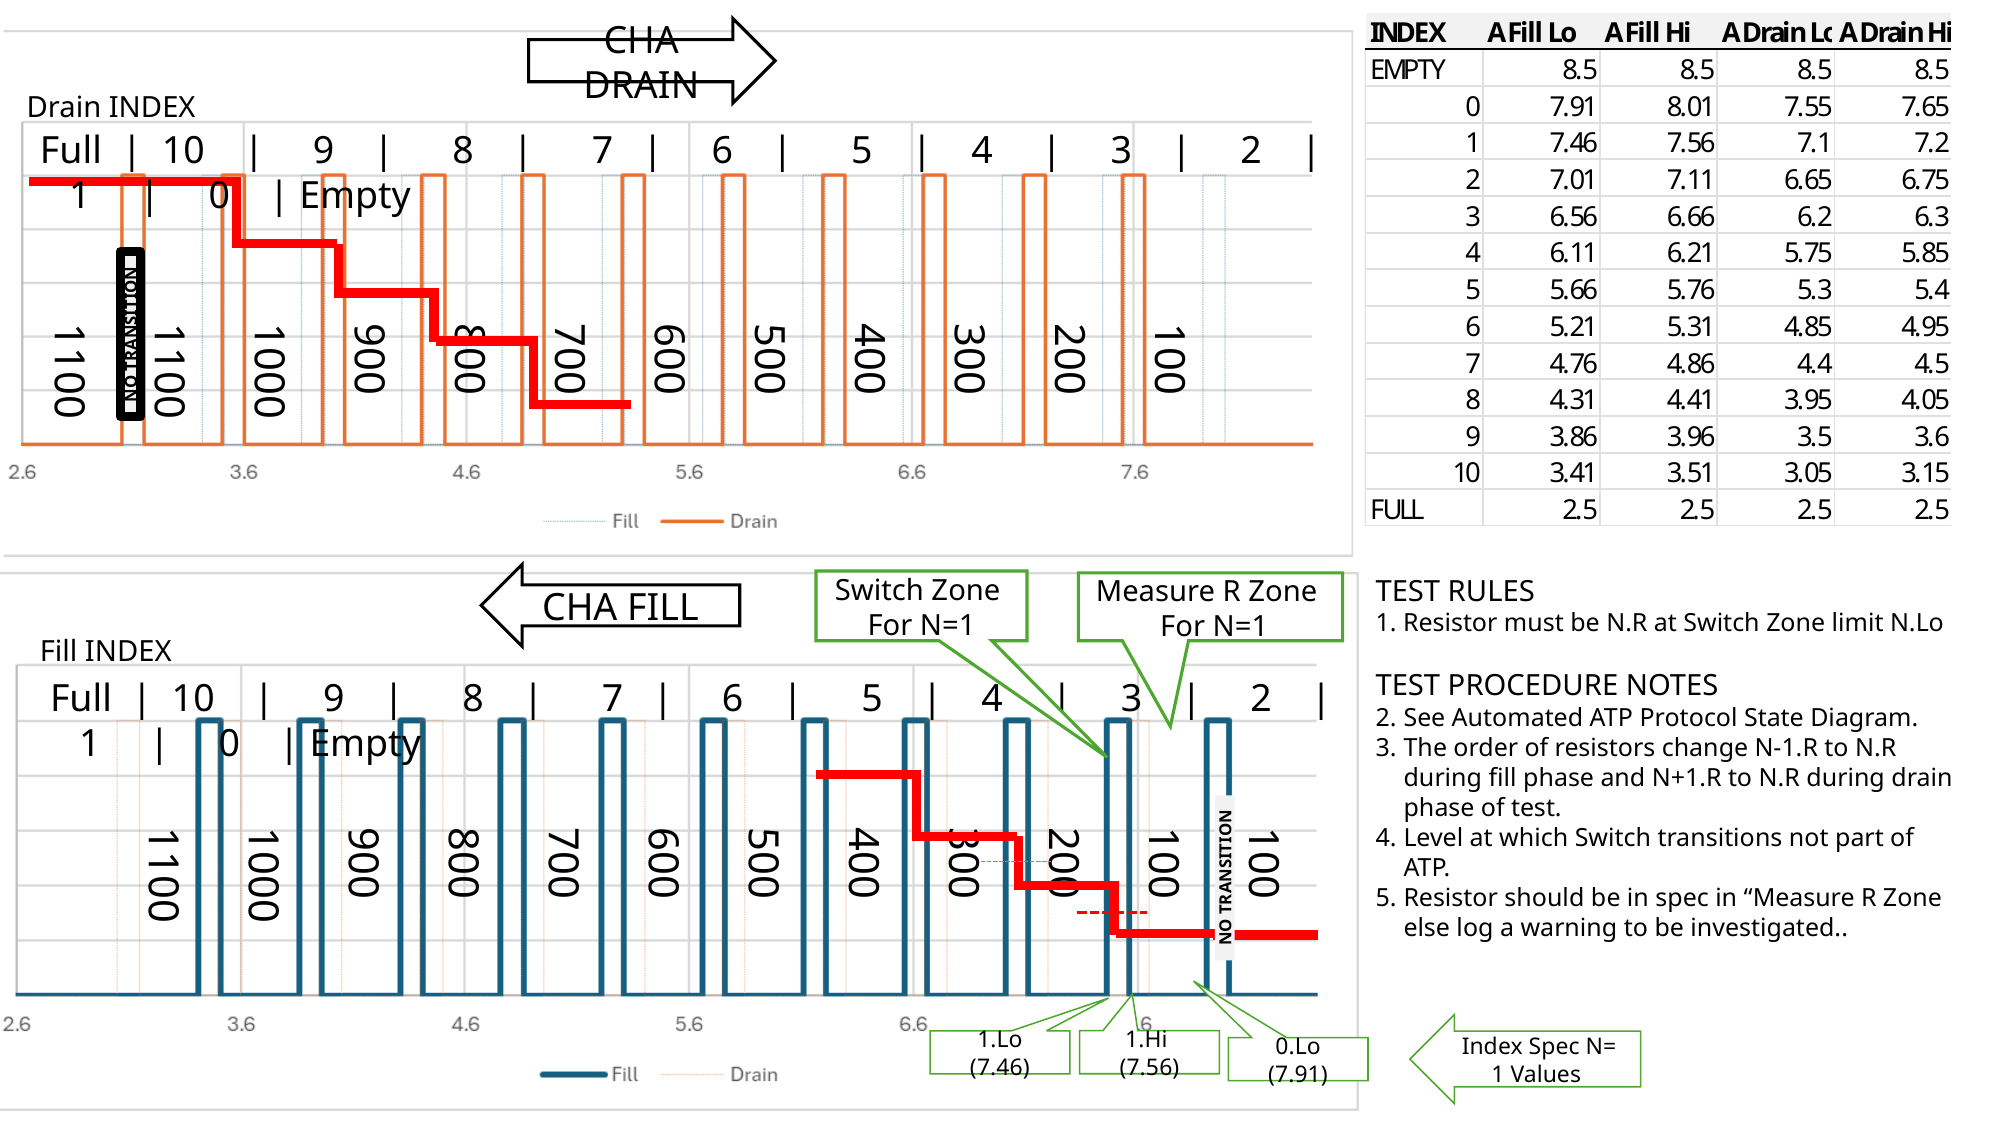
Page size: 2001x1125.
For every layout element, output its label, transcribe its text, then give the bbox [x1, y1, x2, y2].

picture [1363, 11, 1954, 528]
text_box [1016, 837, 1117, 934]
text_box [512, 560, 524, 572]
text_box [815, 773, 1018, 837]
picture [3, 29, 1354, 558]
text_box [135, 181, 338, 245]
text_box TEST RULES Resistor must be N.R at Switch Zone limit N.Lo TEST PROCEDURE NOTES See Automated ATP Protocol State Diagram. The order of resistors change N-1.R to N.R during fill phase and N+1.R to N.R during drain phase of test. Level at which Switch transitions not part of ATP. Resistor should be in spec in “Measure R Zone else log a warning to be investigated.. [1360, 564, 1972, 979]
text_box Index Spec N= 1 Values [1407, 1010, 1643, 1108]
text_box 0.Lo (7.91) [1360, 1036, 1370, 1083]
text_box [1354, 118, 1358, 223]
text_box CHA DRAIN [731, 14, 746, 29]
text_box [336, 244, 437, 342]
picture [0, 572, 1360, 1111]
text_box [435, 340, 632, 406]
